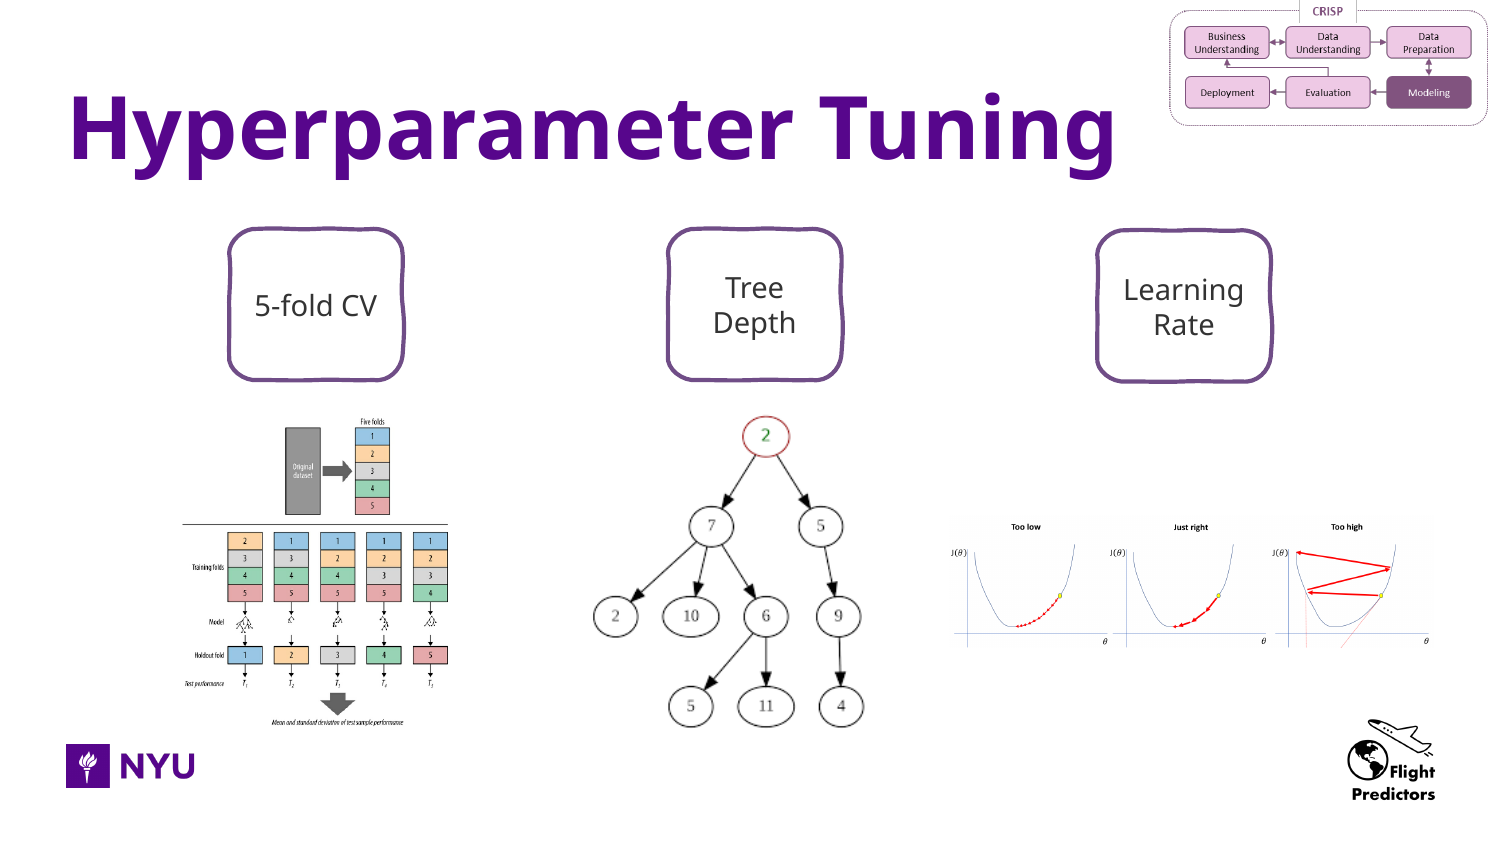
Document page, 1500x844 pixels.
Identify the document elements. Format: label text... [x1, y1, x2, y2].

title Hyperparameter Tuning [51, 72, 1434, 167]
picture [1329, 716, 1446, 816]
text_box 5-fold CV [229, 228, 405, 381]
text_box Learning Rate [1097, 229, 1273, 382]
picture [588, 411, 870, 733]
picture [949, 515, 1434, 649]
picture [170, 410, 477, 733]
picture [1169, 0, 1488, 126]
text_box Tree Depth [667, 228, 843, 381]
picture [66, 744, 195, 788]
